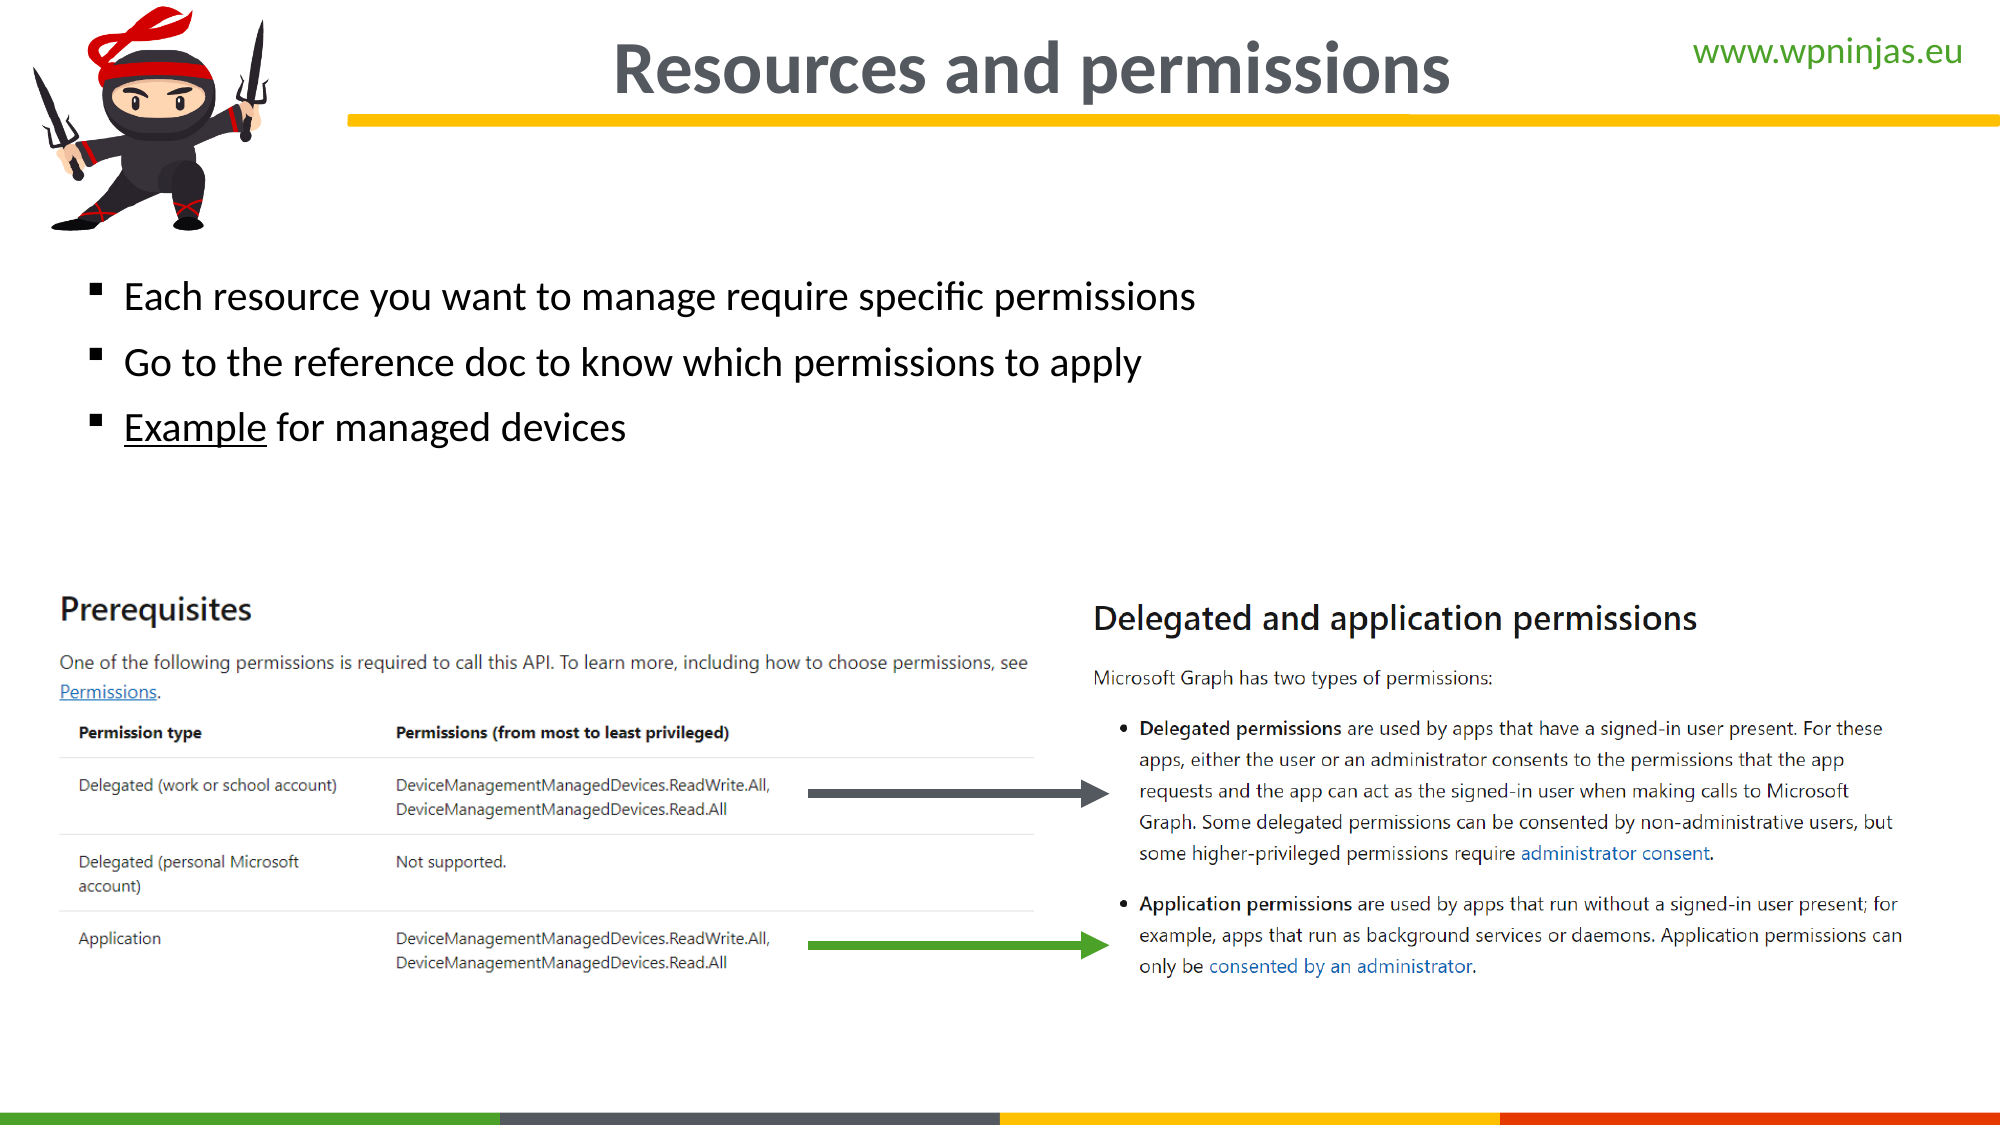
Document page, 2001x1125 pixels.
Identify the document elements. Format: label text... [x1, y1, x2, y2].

list Resources and permissions [383, 21, 1684, 114]
picture [53, 587, 1034, 983]
list Each resource you want to manage require specific permissions Go to the reference doc to know which permissions to apply Example for managed devices [71, 266, 1922, 1046]
picture [1082, 589, 1906, 983]
picture [28, 0, 269, 236]
